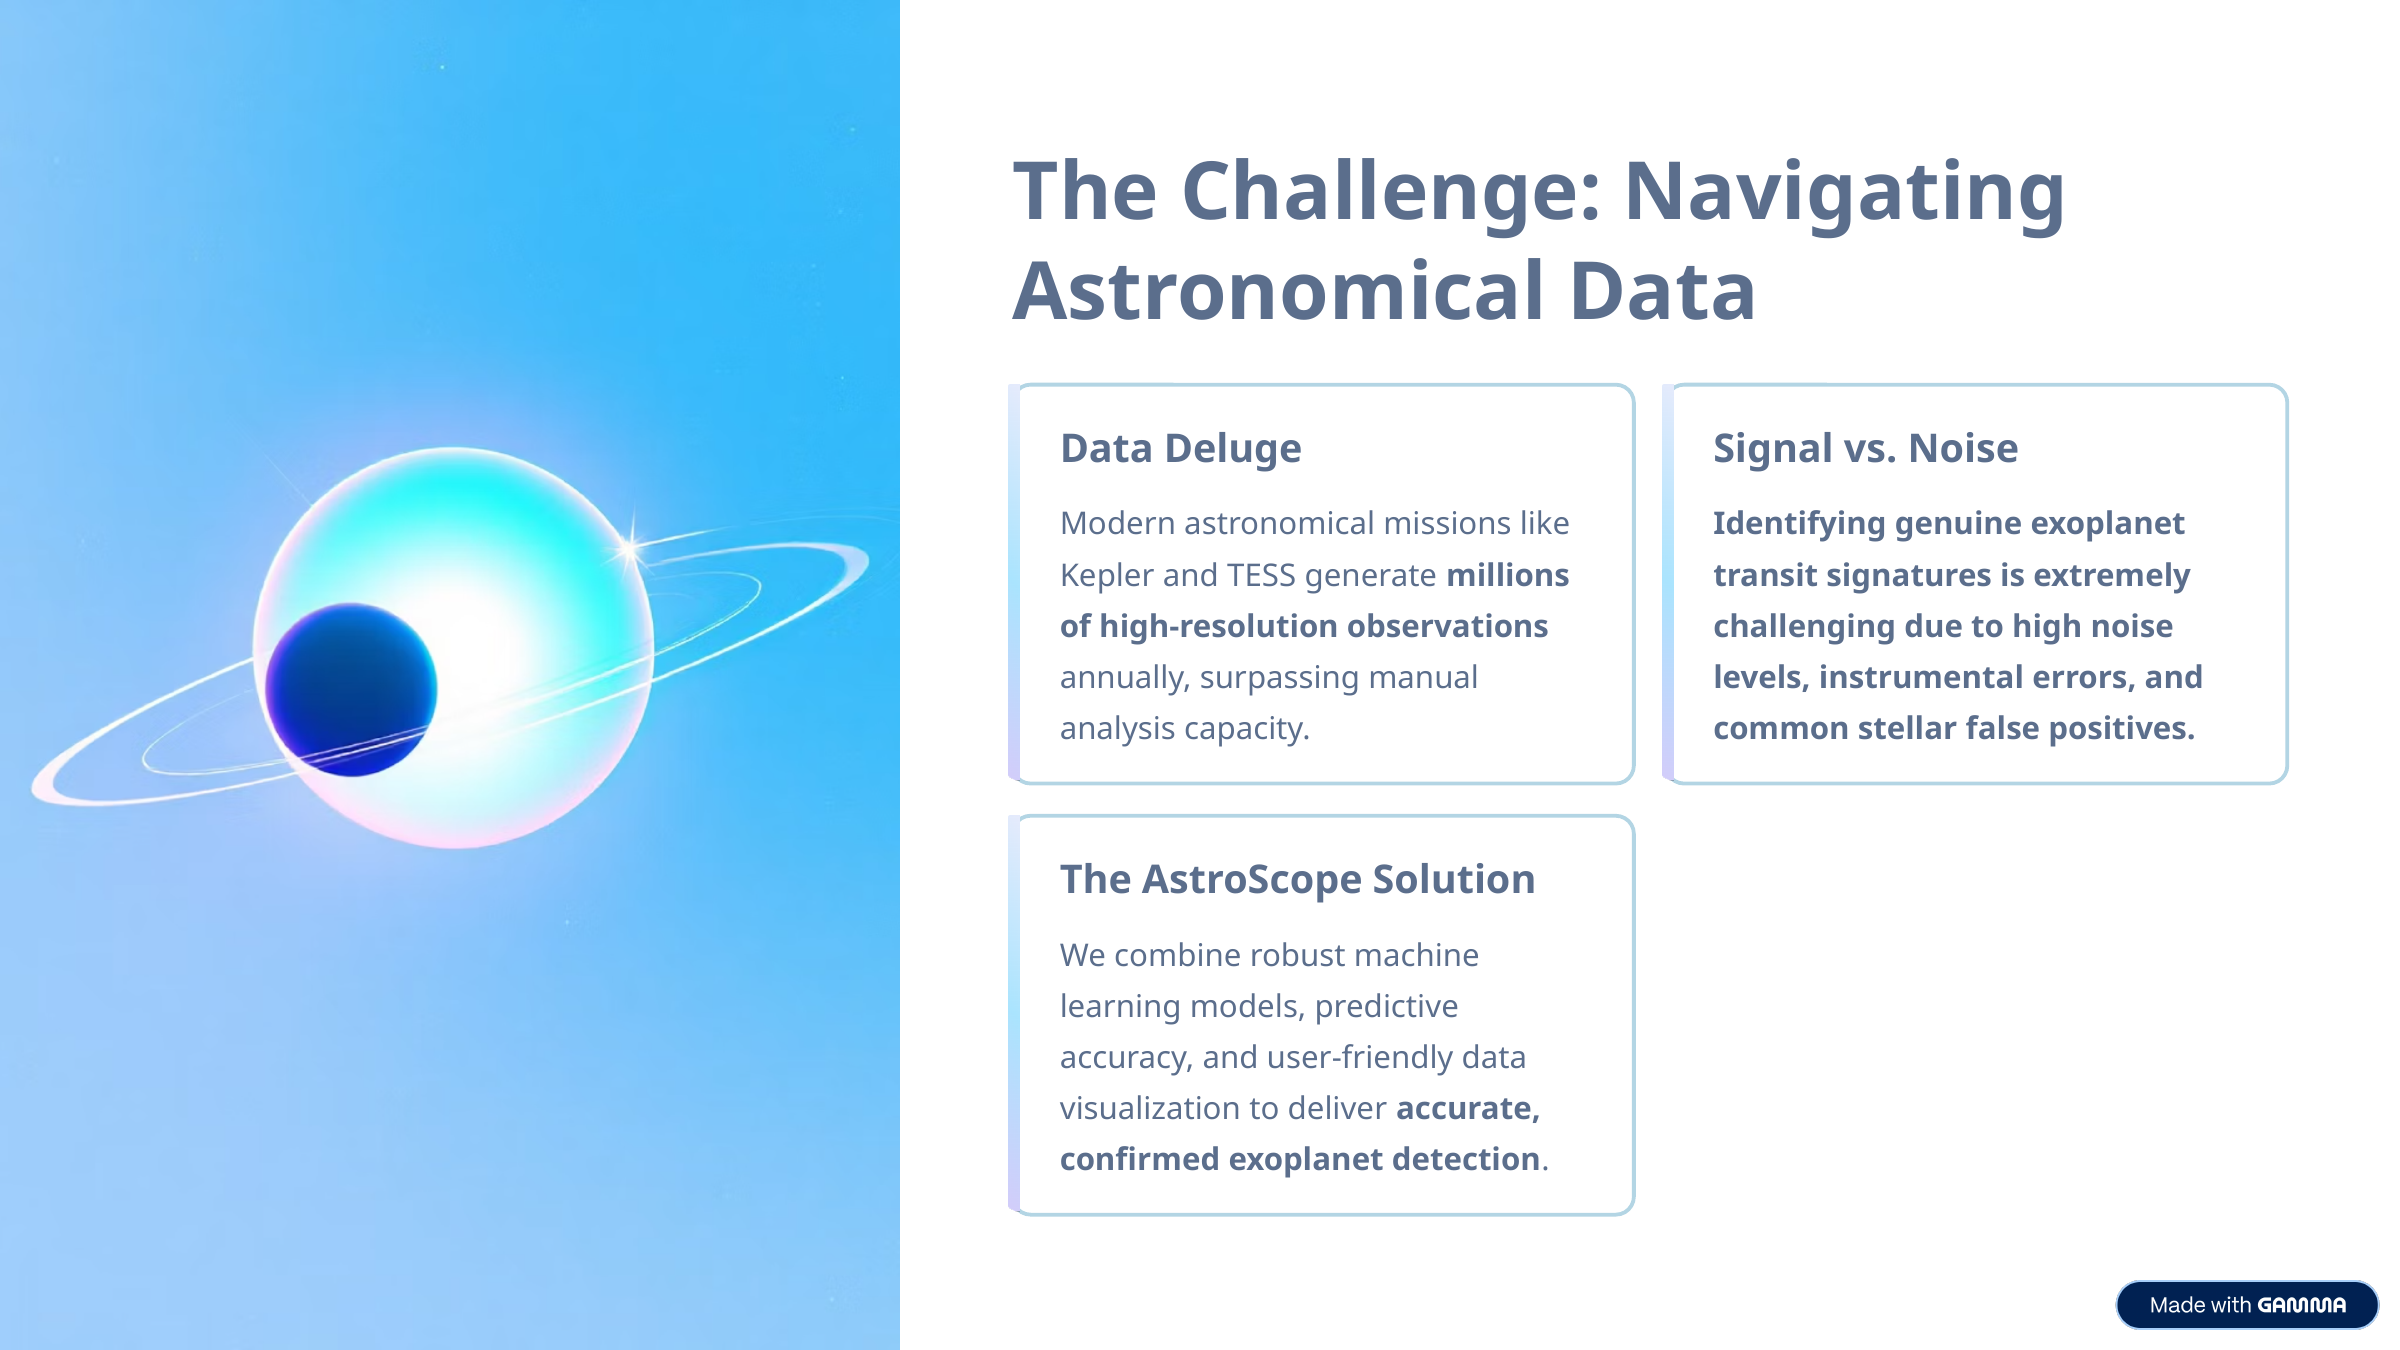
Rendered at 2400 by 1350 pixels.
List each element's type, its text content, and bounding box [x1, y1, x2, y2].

picture [0, 0, 900, 1350]
picture [2106, 1271, 2389, 1339]
text_box We combine robust machine learning models, predictive accuracy, and user-friendly data visualization to deliver accurate, confirmed exoplanet detection. [1059, 921, 1598, 1179]
text_box Signal vs. Noise [1713, 420, 2116, 471]
text_box [1024, 384, 1634, 784]
picture [1662, 384, 1678, 784]
text_box Modern astronomical missions like Kepler and TESS generate millions of high-resolution observations annually, surpassing manual analysis capacity. [1059, 490, 1598, 748]
text_box Data Deluge [1059, 420, 1463, 471]
picture [1008, 384, 1024, 784]
text_box Identifying genuine exoplanet transit signatures is extremely challenging due to high noise levels, instrumental errors, and common stellar false positives. [1713, 490, 2252, 748]
text_box The AstroScope Solution [1059, 851, 1555, 902]
picture [1008, 815, 1024, 1215]
text_box [1678, 384, 2288, 784]
text_box The Challenge: Navigating Astronomical Data [1012, 135, 2288, 337]
text_box [1024, 815, 1634, 1215]
